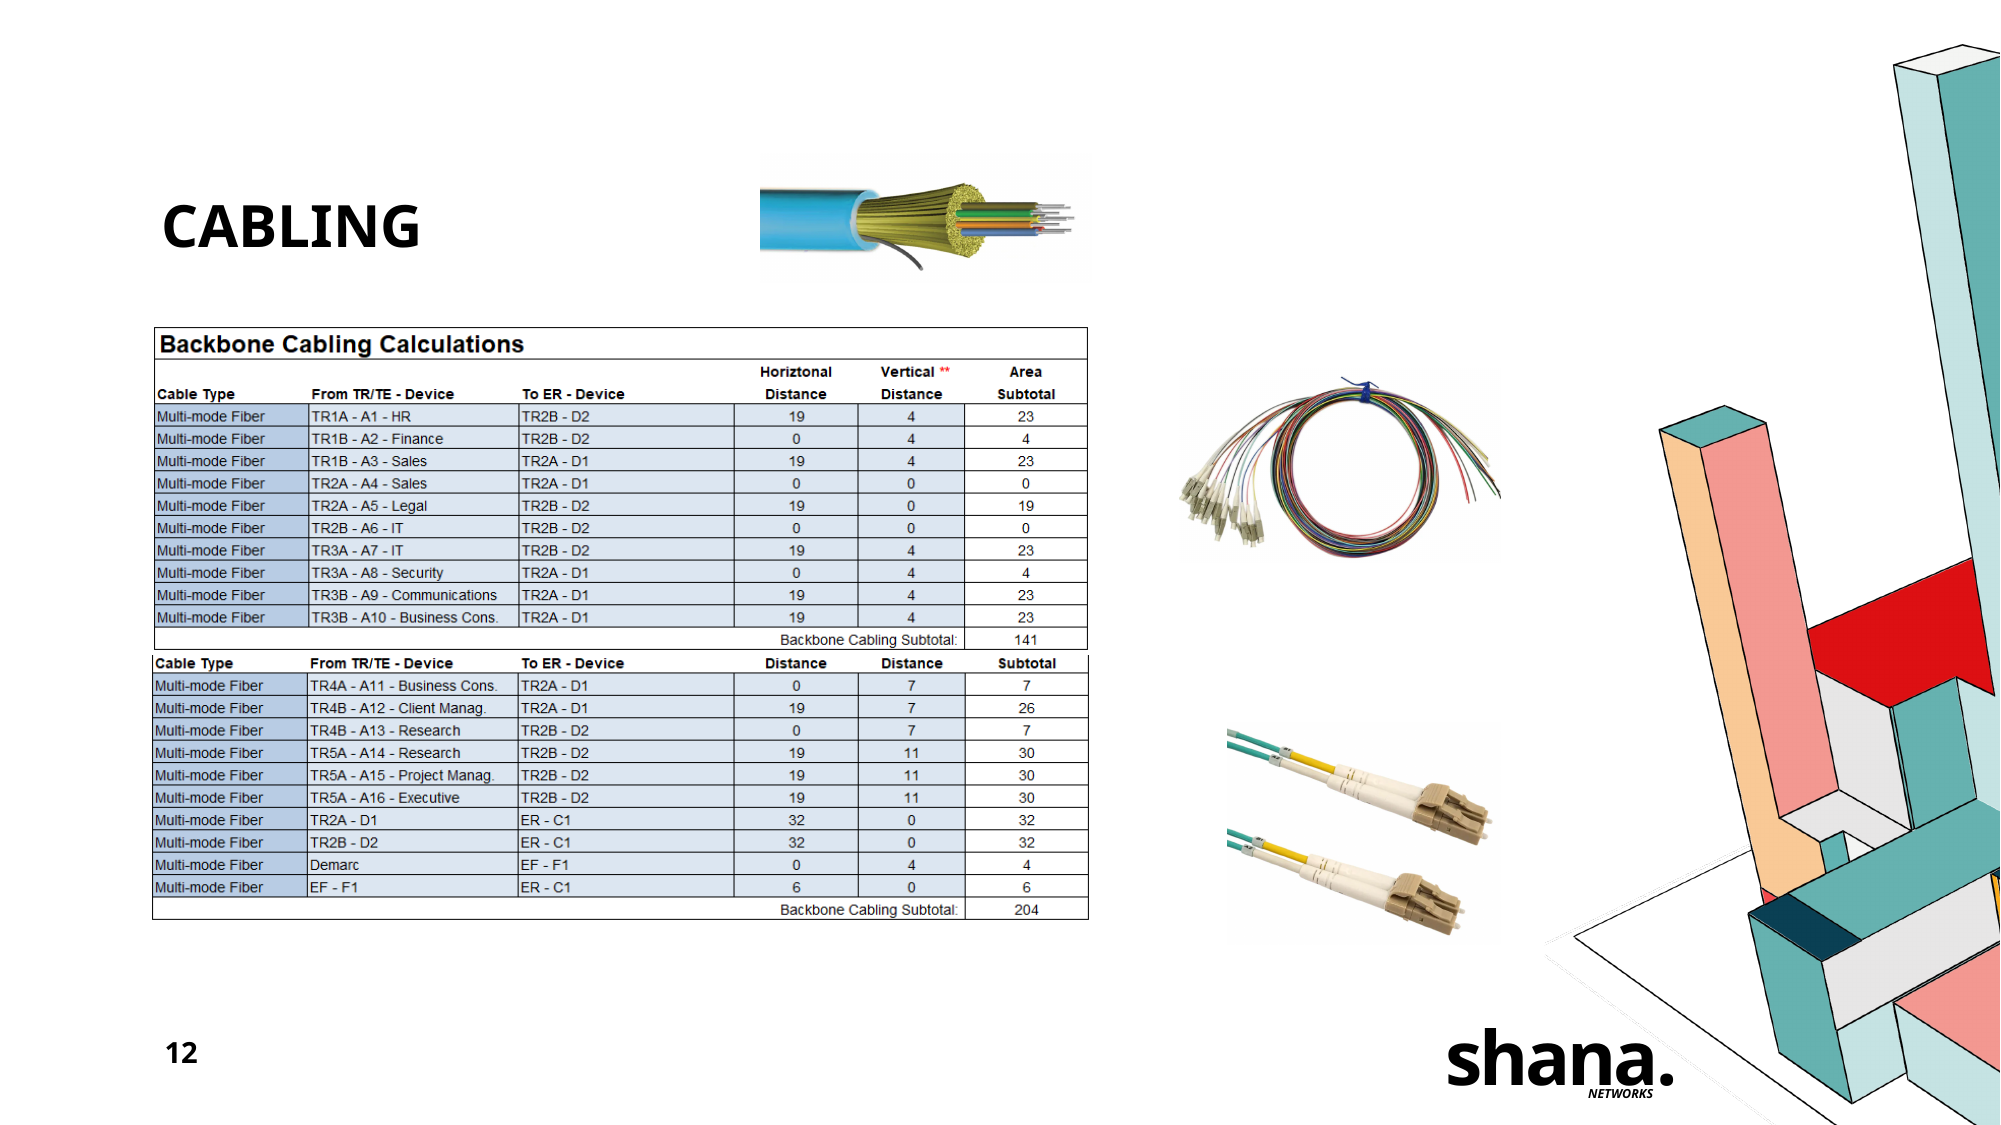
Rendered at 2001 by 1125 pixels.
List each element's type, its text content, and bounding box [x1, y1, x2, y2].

picture [760, 153, 1092, 283]
picture [149, 321, 1093, 926]
title Cabling [146, 73, 1508, 268]
picture [1544, 43, 2000, 1125]
text_box NETWORKS [1573, 1078, 1685, 1109]
text_box shana. [1430, 1009, 1714, 1110]
picture [1227, 722, 1501, 945]
slide_number 12 [149, 1024, 588, 1085]
picture [1179, 368, 1501, 563]
